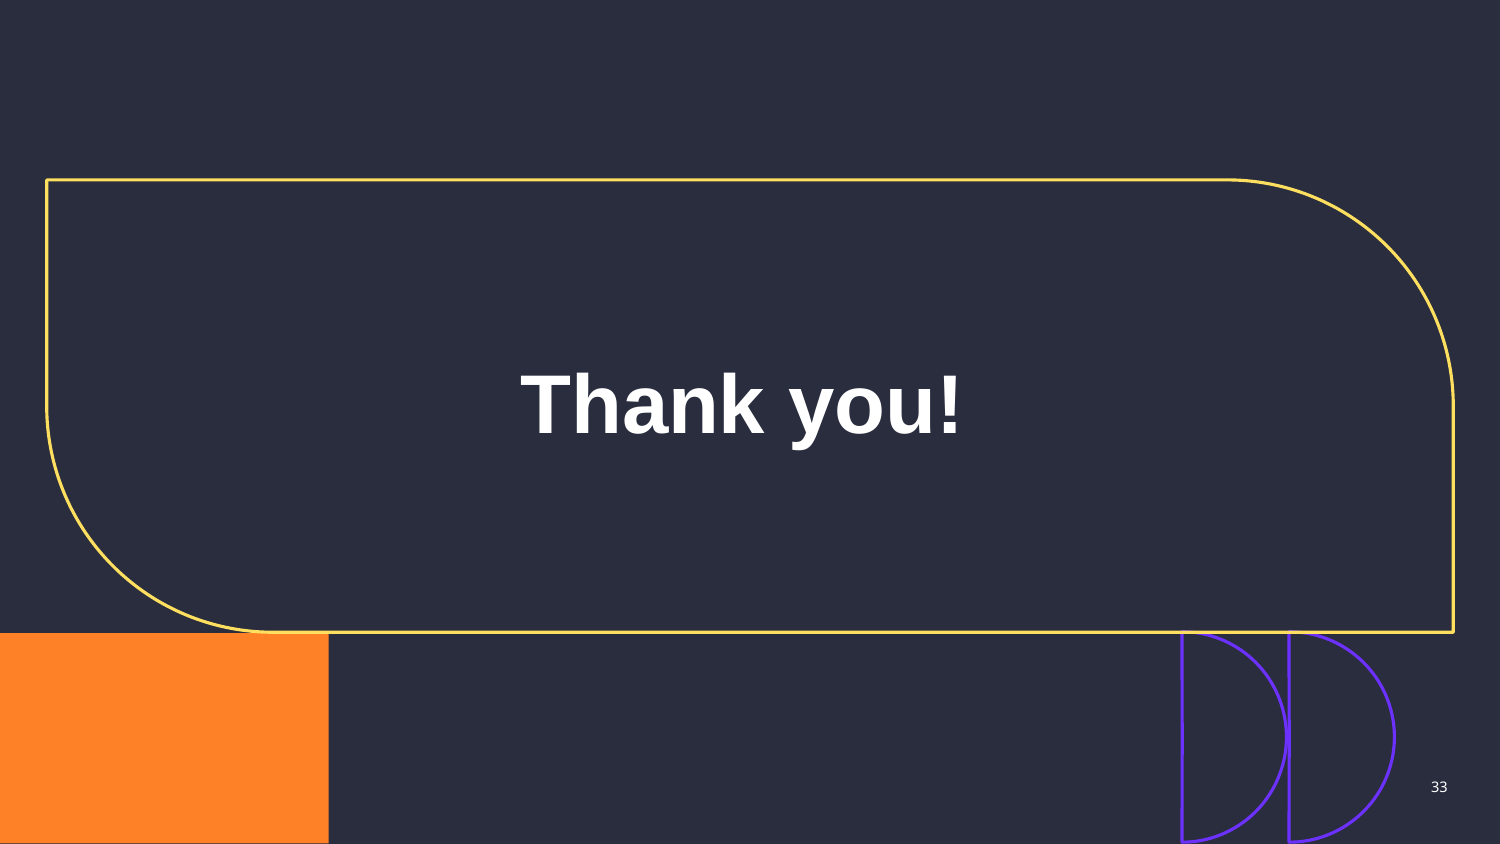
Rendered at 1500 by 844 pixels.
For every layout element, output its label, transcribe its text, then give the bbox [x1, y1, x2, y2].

title Thank you! [46, 179, 1454, 633]
